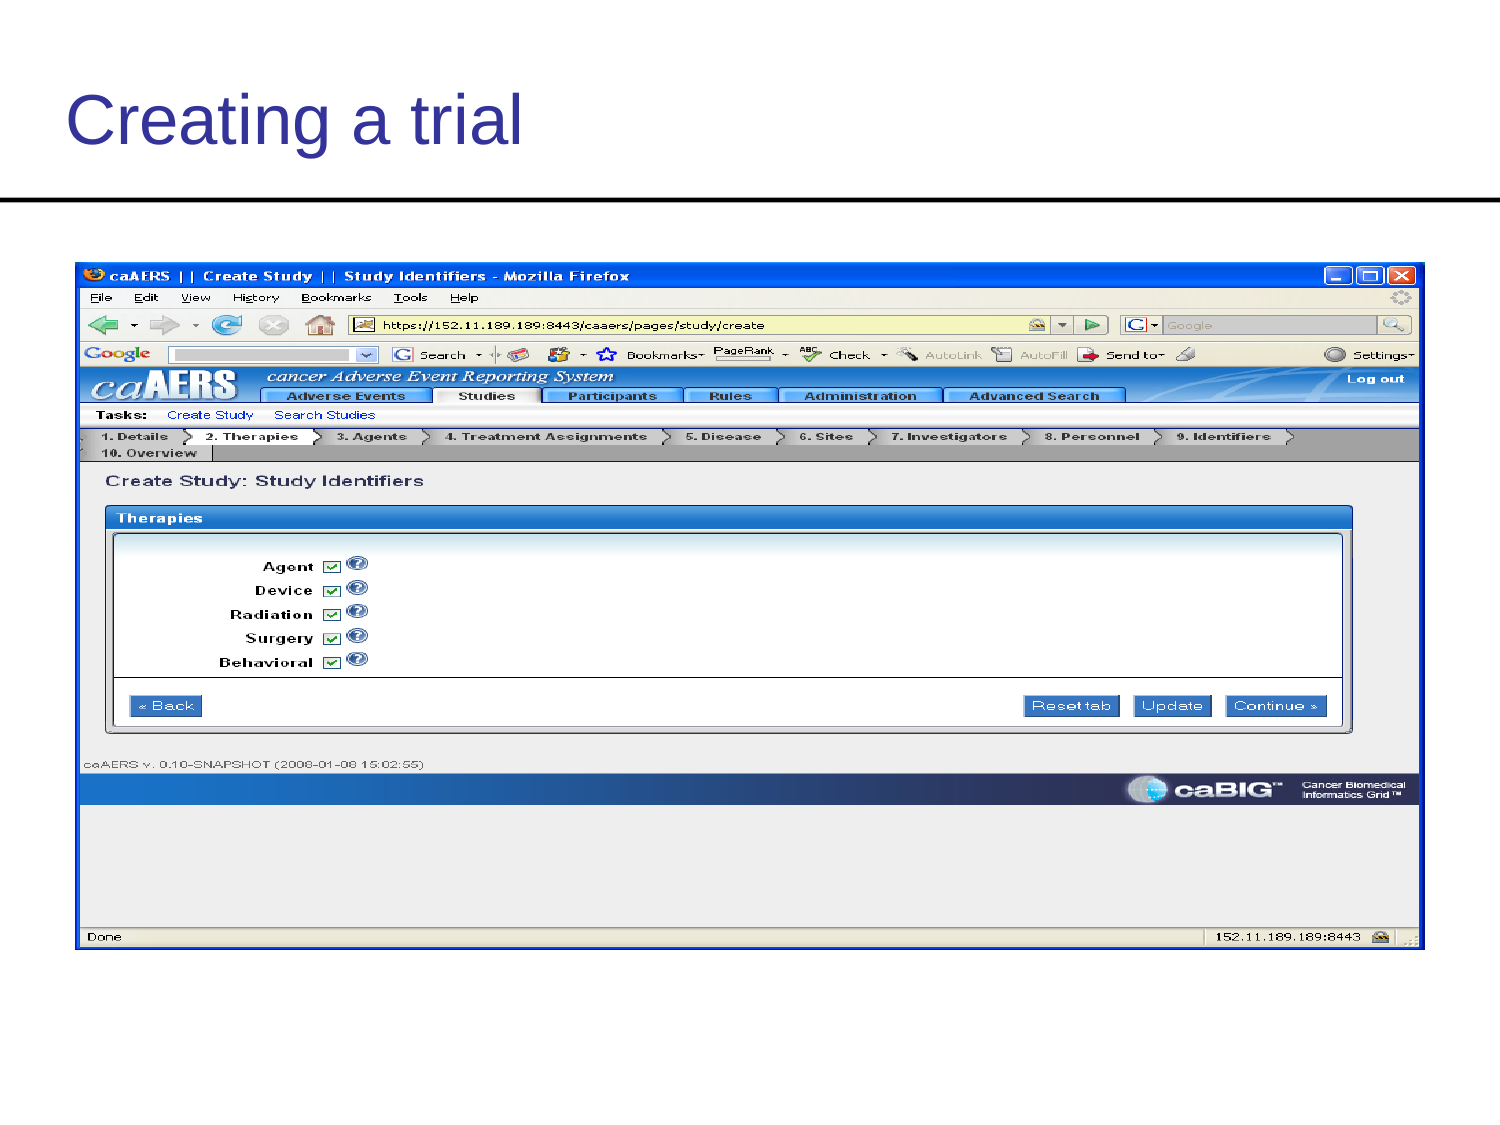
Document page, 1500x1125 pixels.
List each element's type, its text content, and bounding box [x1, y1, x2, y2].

title Creating a trial [49, 62, 1401, 171]
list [74, 262, 1426, 951]
